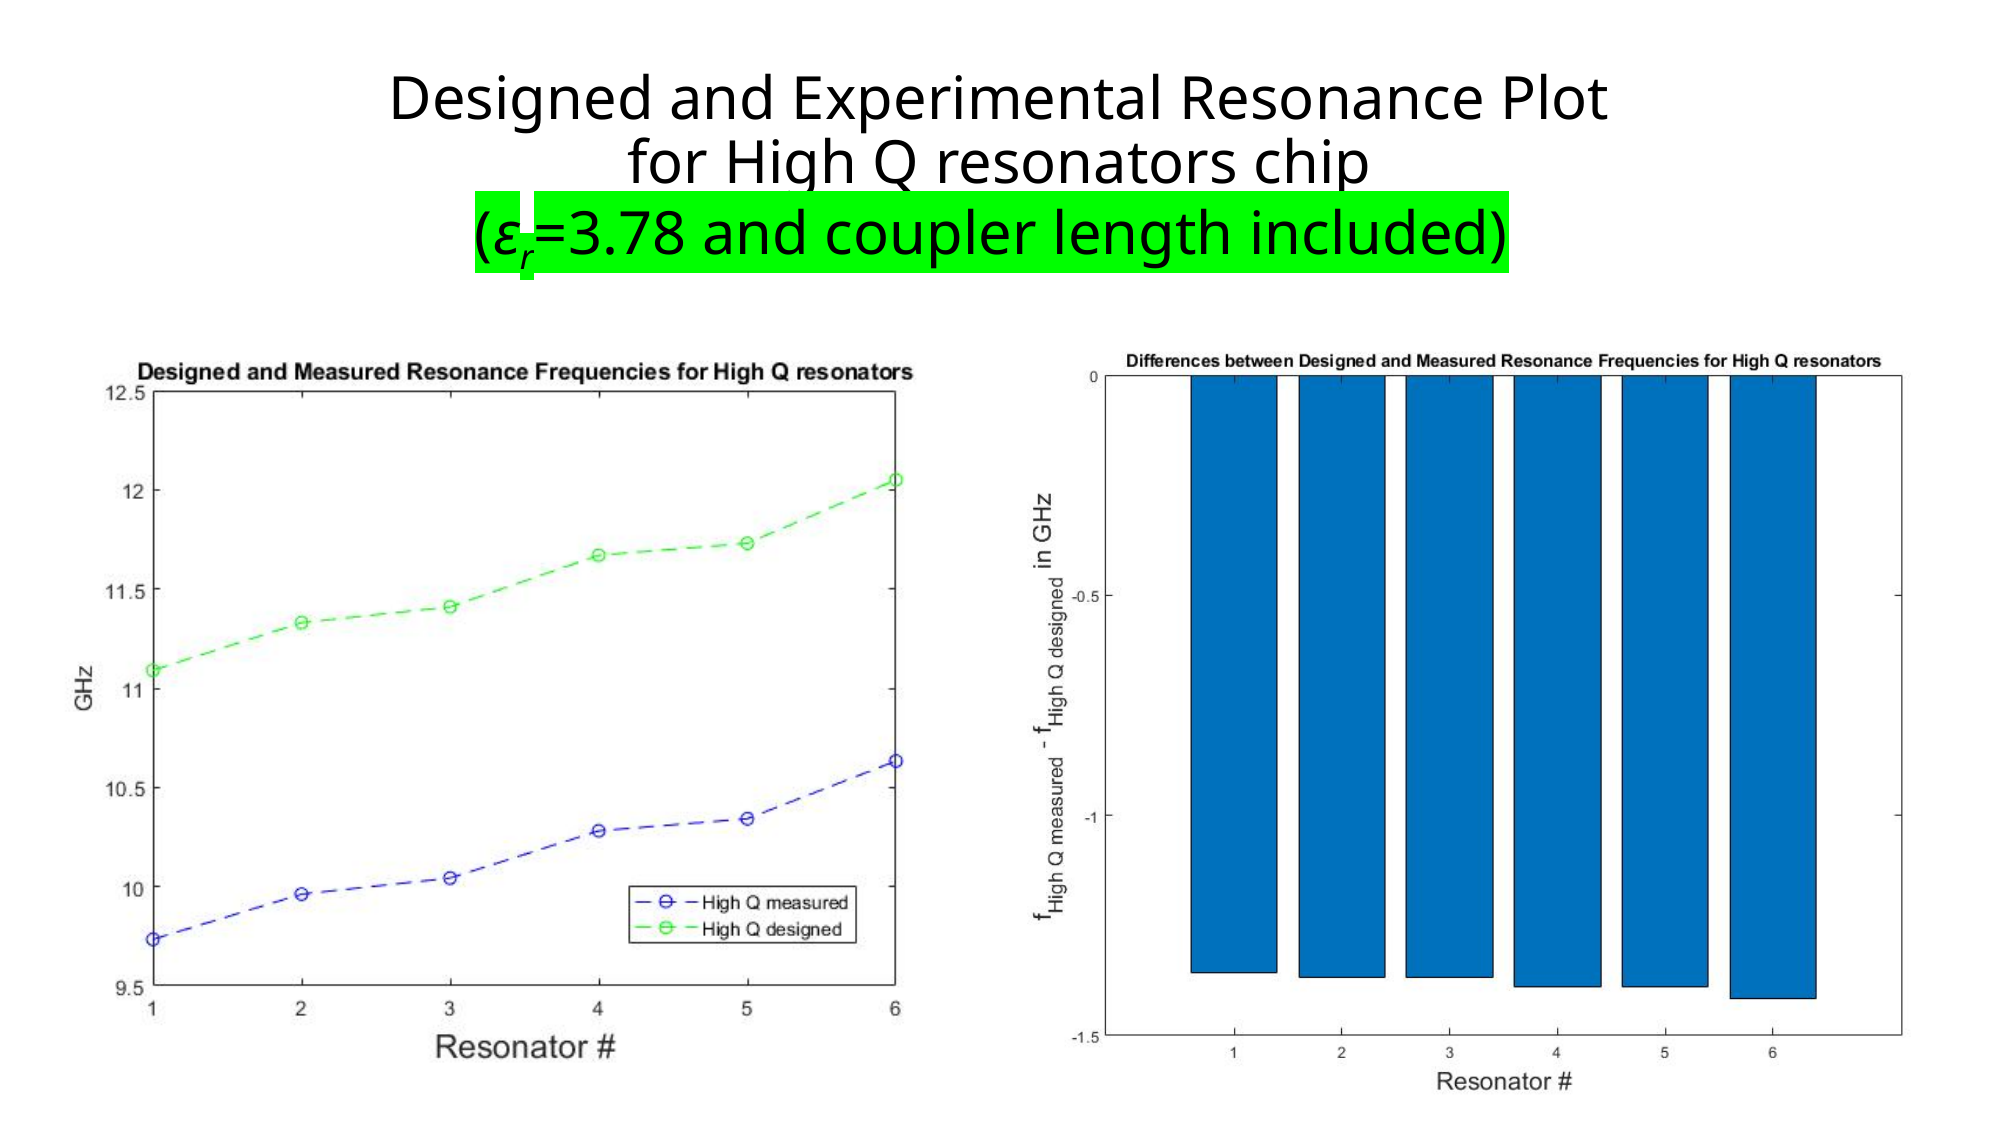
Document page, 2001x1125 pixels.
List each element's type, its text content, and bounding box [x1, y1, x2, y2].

title Designed and Experimental Resonance Plot for High Q resonators chip (εr=3.78 and coupler length included) [137, 59, 1863, 278]
picture [28, 314, 2000, 1125]
